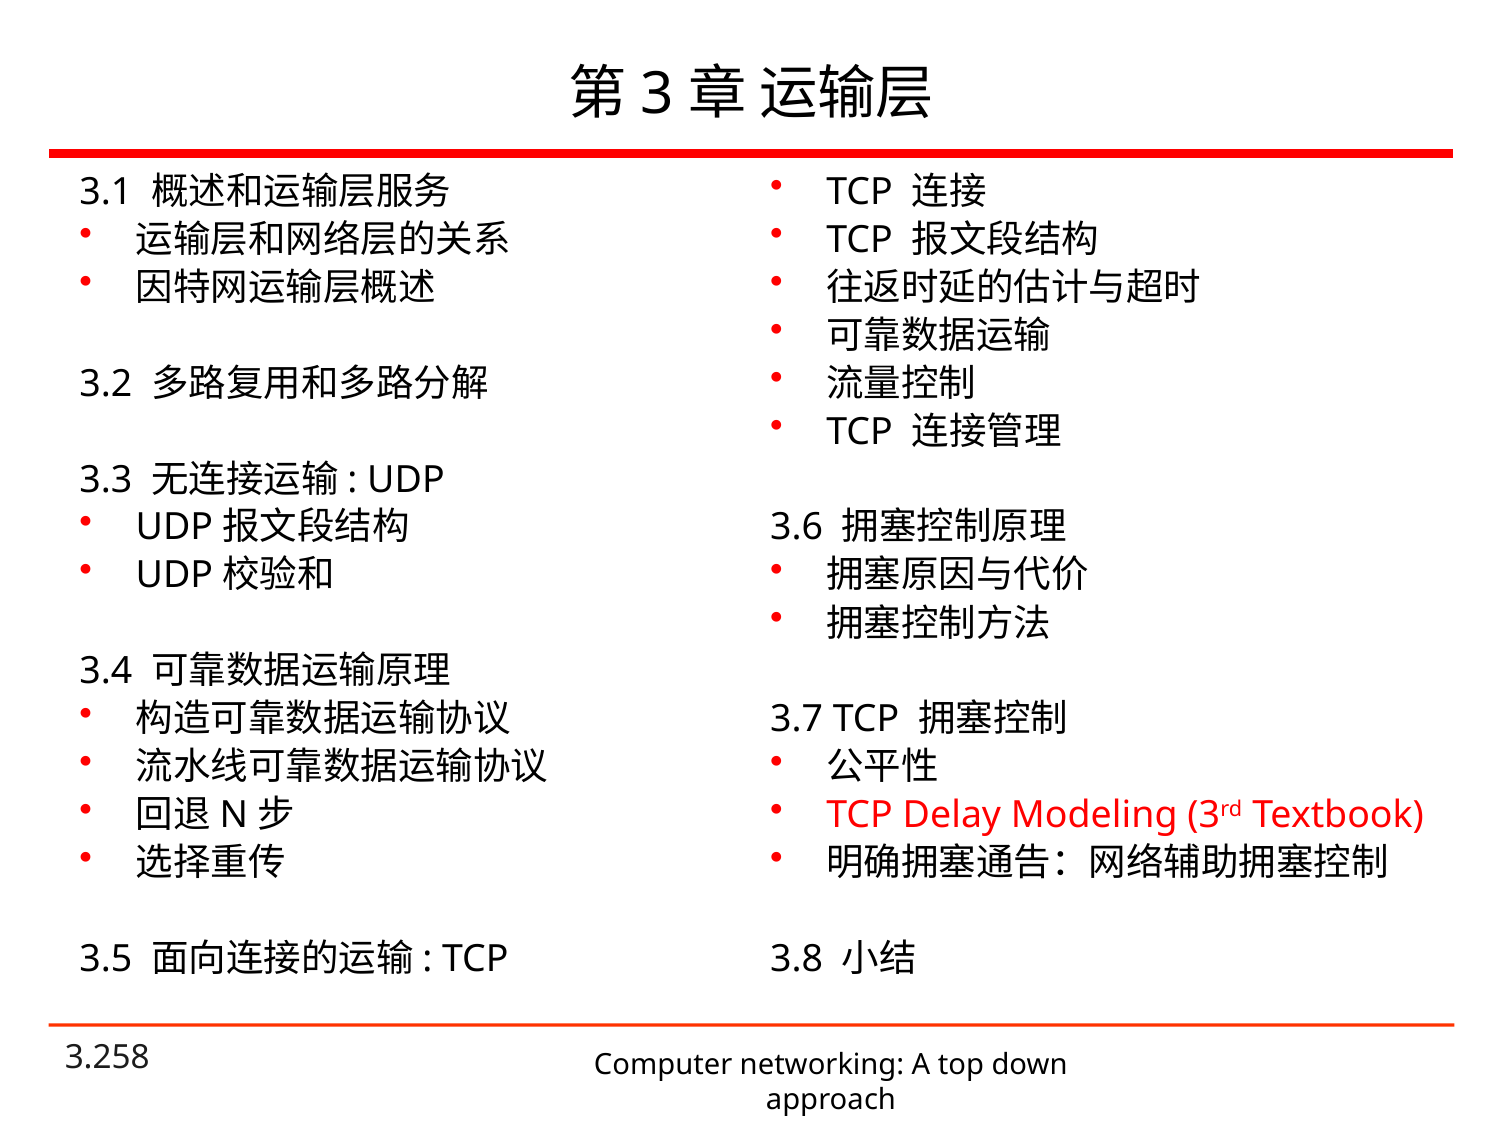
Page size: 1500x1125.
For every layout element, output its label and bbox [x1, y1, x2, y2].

list [64, 164, 728, 1018]
title [59, 37, 1443, 143]
footer [512, 1037, 1150, 1089]
list [754, 164, 1448, 1000]
